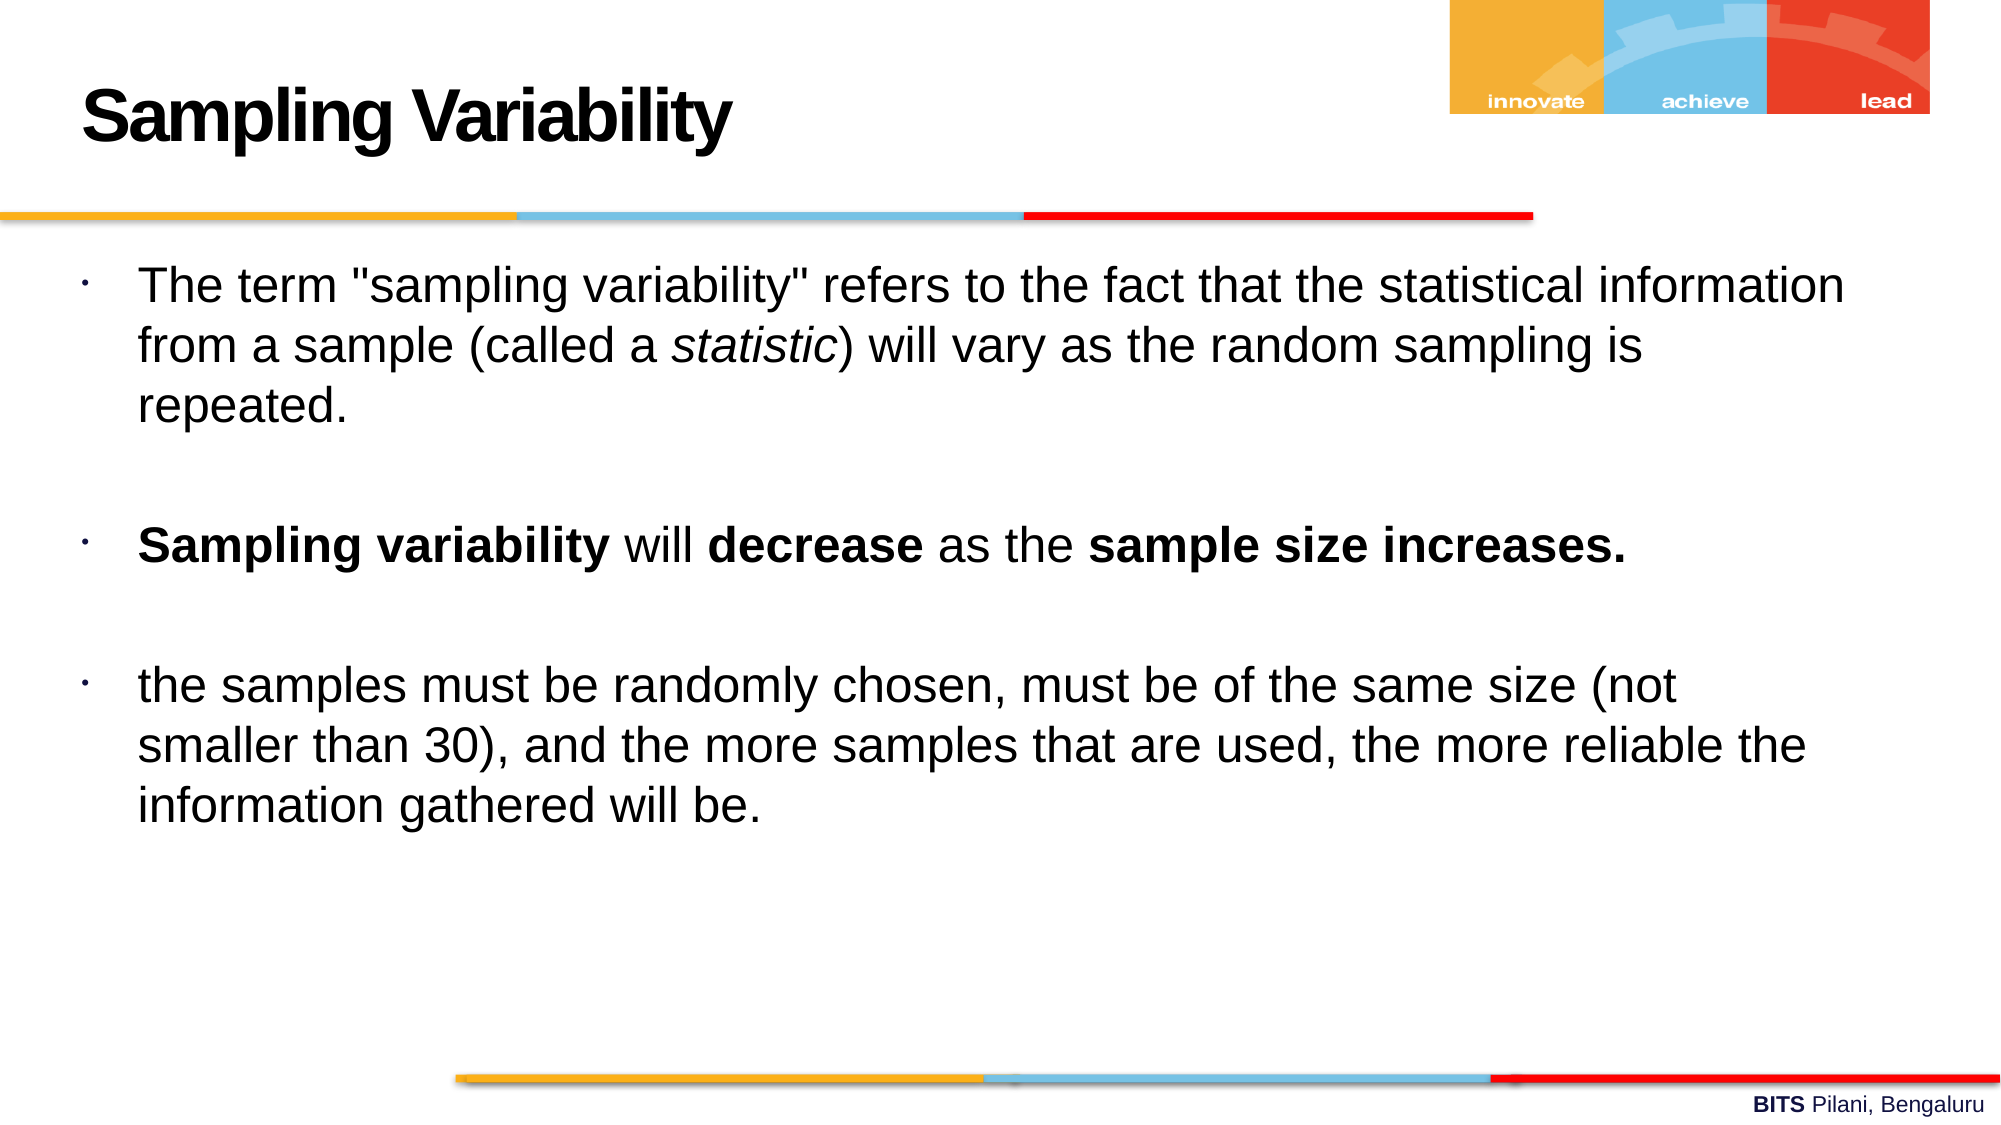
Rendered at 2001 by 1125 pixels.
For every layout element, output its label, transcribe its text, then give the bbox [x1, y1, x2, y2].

picture [1449, 0, 1930, 114]
list Sampling Variability [66, 24, 1450, 213]
list The term "sampling variability" refers to the fact that the statistical information from a sample (called a statistic) will vary as the random sampling is repeated. Sampling variability will decrease as the sample size increases. the samples must be randomly chosen, must be of the same size (not smaller than 30), and the more samples that are used, the more reliable the information gathered will be. [66, 245, 1867, 988]
